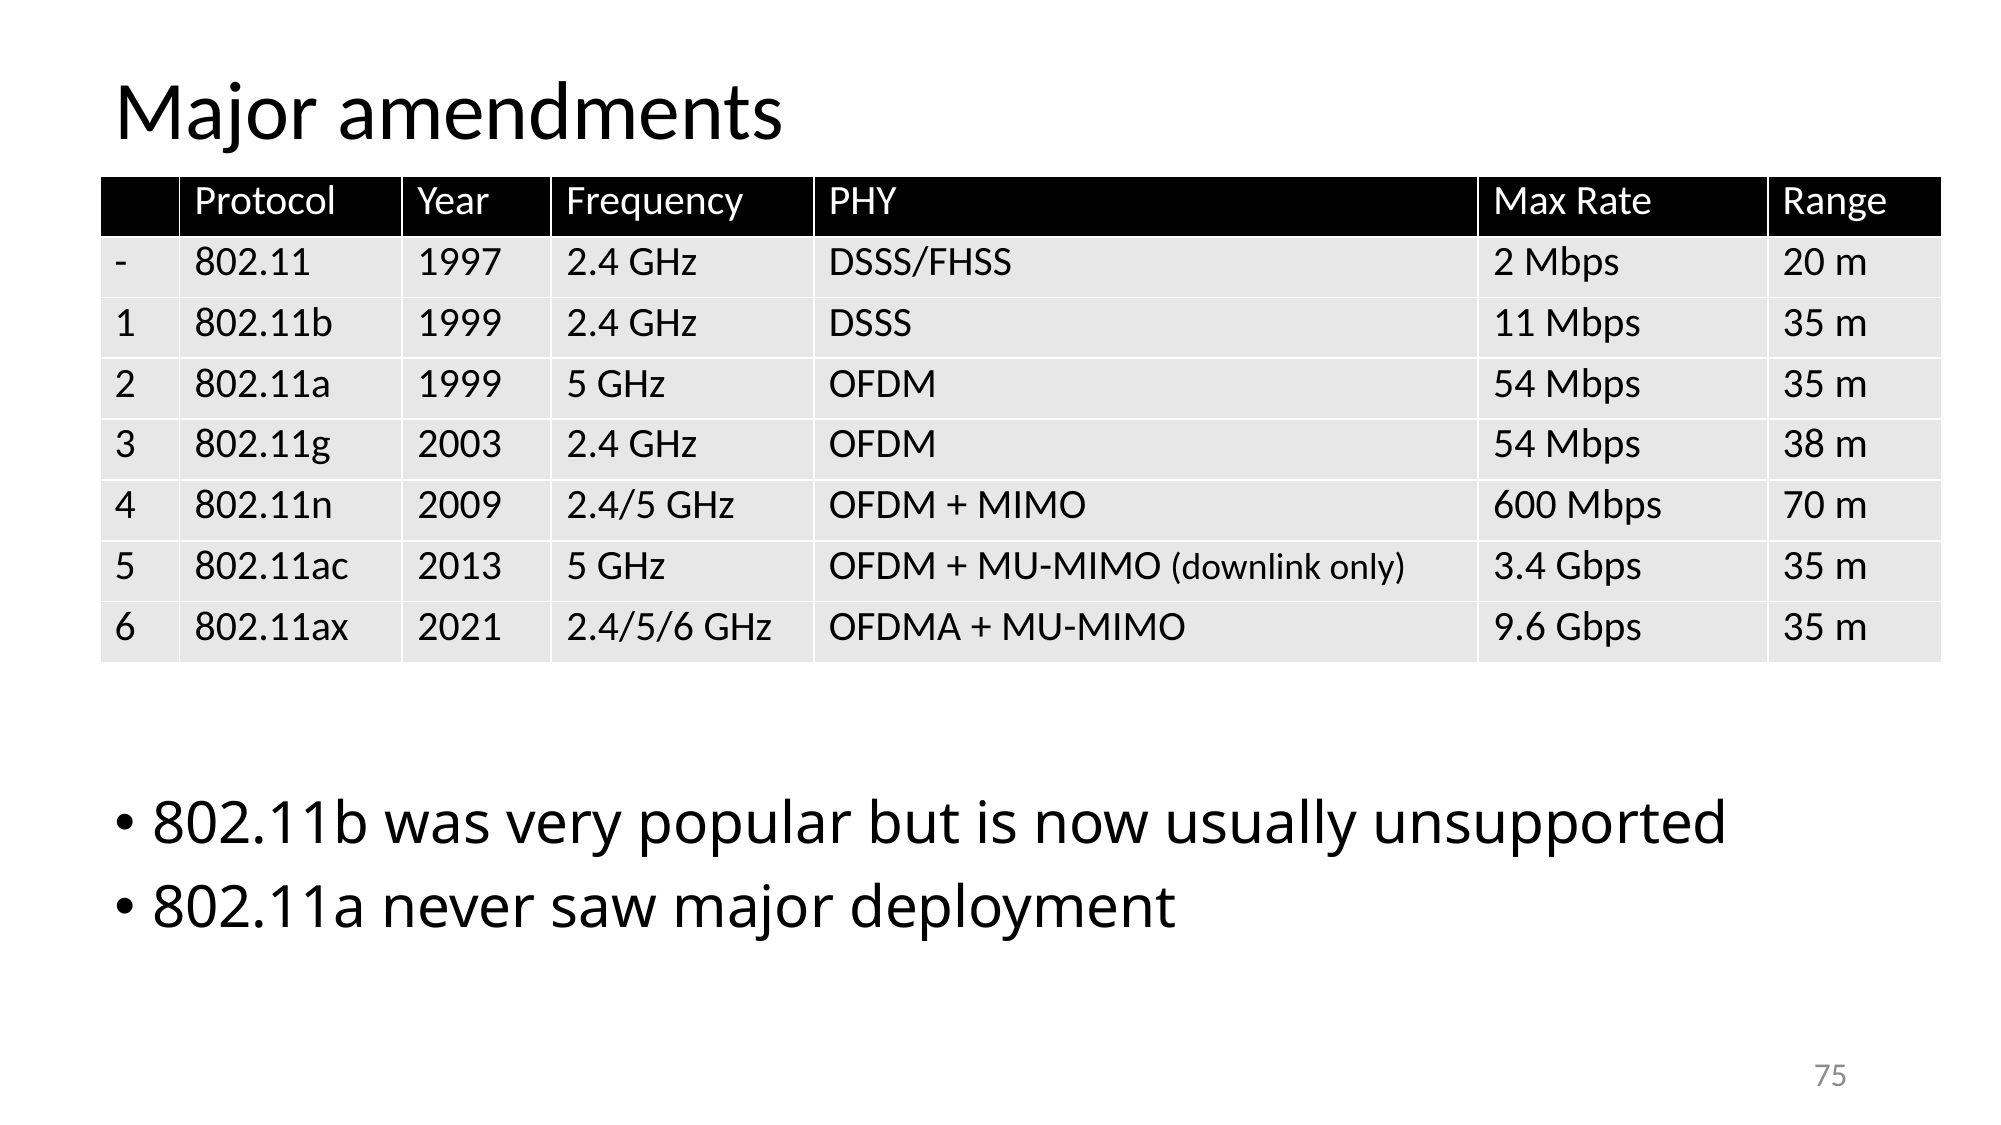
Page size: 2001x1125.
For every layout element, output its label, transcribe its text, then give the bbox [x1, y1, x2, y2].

table_cell 2.4/5/6 GHz [552, 602, 813, 662]
table_cell 2003 [403, 420, 550, 479]
table_cell 2.4 GHz [552, 298, 813, 357]
table_header PHY [815, 177, 1477, 236]
table_cell 802.11ax [180, 602, 401, 662]
table_cell 9.6 Gbps [1479, 602, 1767, 662]
table_cell 70 m [1769, 481, 1941, 540]
table_cell DSSS/FHSS [815, 238, 1477, 297]
table_cell 1999 [403, 298, 550, 357]
table_cell 2013 [403, 542, 550, 601]
table_cell 11 Mbps [1479, 298, 1767, 357]
table_cell 35 m [1769, 542, 1941, 601]
table_header [101, 177, 179, 236]
table_cell 38 m [1769, 420, 1941, 479]
table_cell 2.4/5 GHz [552, 481, 813, 540]
table_cell 1999 [403, 359, 550, 418]
table_cell 802.11b [180, 298, 401, 357]
table_cell 5 GHz [552, 359, 813, 418]
table_cell 35 m [1769, 359, 1941, 418]
table_cell 6 [101, 602, 179, 662]
table_cell 802.11g [180, 420, 401, 479]
table_cell 802.11n [180, 481, 401, 540]
table_header Range [1769, 177, 1941, 236]
table_cell 4 [101, 481, 179, 540]
table_cell 35 m [1769, 298, 1941, 357]
table_cell OFDM + MU-MIMO (downlink only) [815, 542, 1477, 601]
table_header Frequency [552, 177, 813, 236]
table_header Year [403, 177, 550, 236]
table_cell 802.11ac [180, 542, 401, 601]
table_cell OFDMA + MU-MIMO [815, 602, 1477, 662]
table_cell 35 m [1769, 602, 1941, 662]
table_cell 54 Mbps [1479, 420, 1767, 479]
table_cell OFDM [815, 359, 1477, 418]
table_header Protocol [180, 177, 401, 236]
table_cell 2.4 GHz [552, 420, 813, 479]
table_header Max Rate [1479, 177, 1767, 236]
slide_number 75 [1412, 1042, 1863, 1103]
table_cell 3 [101, 420, 179, 479]
table_cell DSSS [815, 298, 1477, 357]
table_cell 5 [101, 542, 179, 601]
table_cell 54 Mbps [1479, 359, 1767, 418]
table_cell 600 Mbps [1479, 481, 1767, 540]
table_cell 2 Mbps [1479, 238, 1767, 297]
table_cell - [101, 238, 179, 297]
table_cell OFDM + MIMO [815, 481, 1477, 540]
list 802.11b was very popular but is now usually unsupported 802.11a never saw major deployment [99, 785, 1900, 1103]
table_cell OFDM [815, 420, 1477, 479]
table_cell 3.4 Gbps [1479, 542, 1767, 601]
table_cell 20 m [1769, 238, 1941, 297]
table_cell 1 [101, 298, 179, 357]
table_cell 2021 [403, 602, 550, 662]
table_cell 2.4 GHz [552, 238, 813, 297]
table_cell 2009 [403, 481, 550, 540]
table_cell 2 [101, 359, 179, 418]
table_cell 5 GHz [552, 542, 813, 601]
table_cell 802.11 [180, 238, 401, 297]
title Major amendments [99, 3, 1825, 175]
table_cell 802.11a [180, 359, 401, 418]
table_cell 1997 [403, 238, 550, 297]
